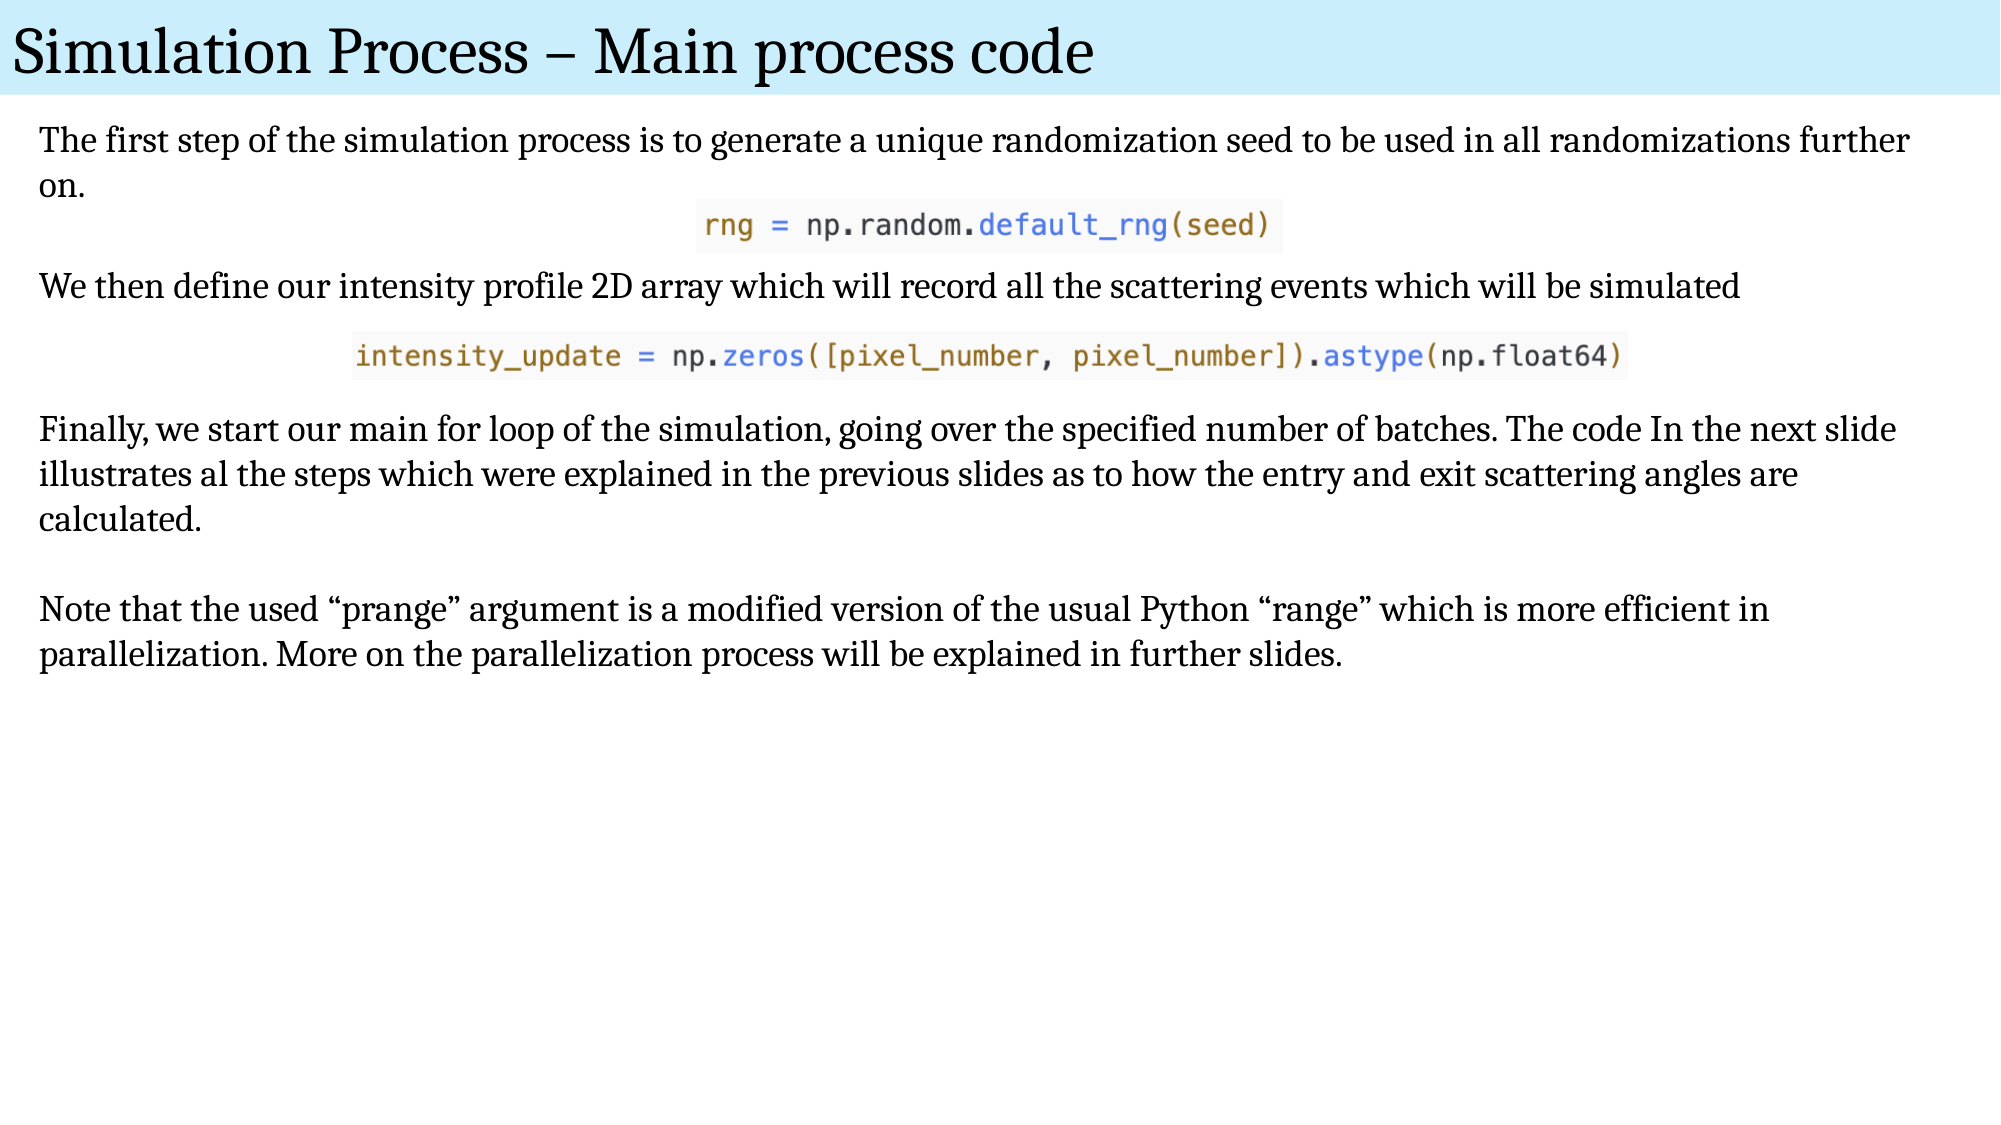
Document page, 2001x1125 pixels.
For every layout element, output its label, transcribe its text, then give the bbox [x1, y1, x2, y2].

picture [351, 330, 1628, 381]
text_box The first step of the simulation process is to generate a unique randomization seed to be used in all randomizations further on. [24, 108, 1956, 213]
text_box Finally, we start our main for loop of the simulation, going over the specified number of batches. The code In the next slide illustrates al the steps which were explained in the previous slides as to how the entry and exit scattering angles are calculated. Note that the used “prange” argument is a modified version of the usual Python “range” which is more efficient in parallelization. More on the parallelization process will be explained in further slides. [24, 396, 1956, 772]
picture [696, 198, 1283, 254]
text_box We then define our intensity profile 2D array which will record all the scattering events which will be simulated [24, 253, 1956, 314]
text_box Simulation Process – Main process code [0, 0, 2000, 95]
